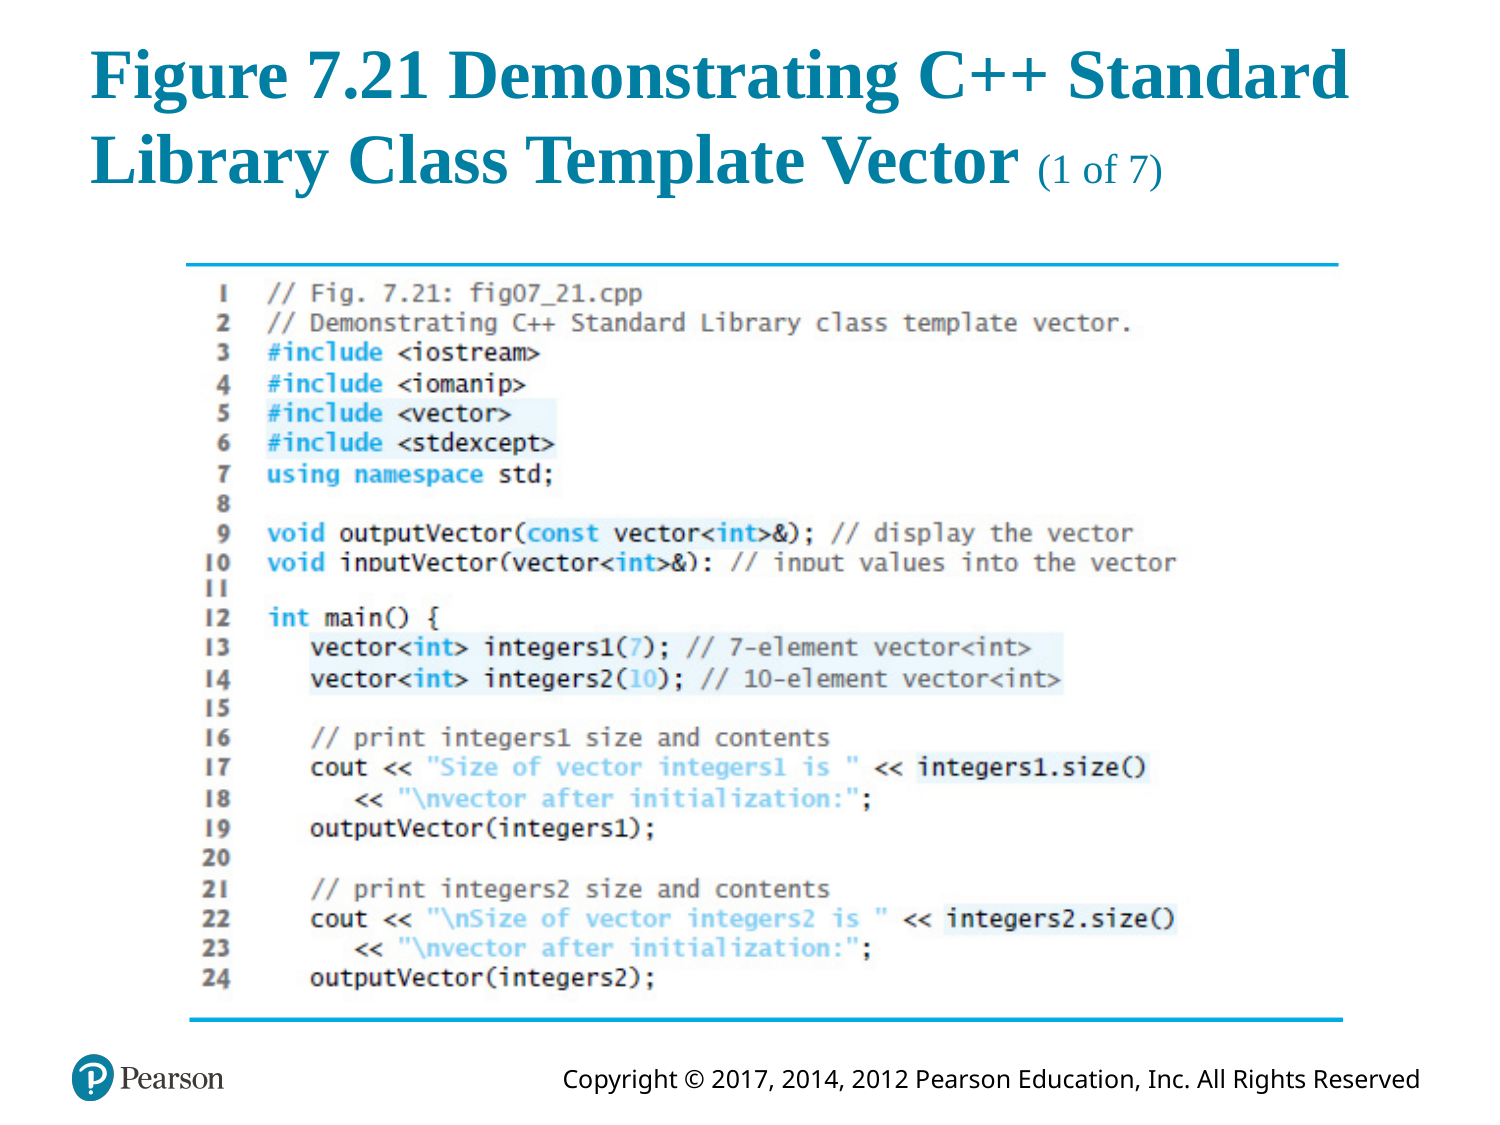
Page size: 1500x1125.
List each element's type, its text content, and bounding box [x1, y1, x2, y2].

title Figure 7.21 Demonstrating C++ Standard Library Class Template Vector (1 of 7) [75, 37, 1425, 213]
picture [98, 1054, 224, 1101]
picture [72, 1087, 83, 1101]
picture [72, 1054, 88, 1070]
picture [185, 263, 1343, 1022]
picture [80, 1063, 106, 1088]
